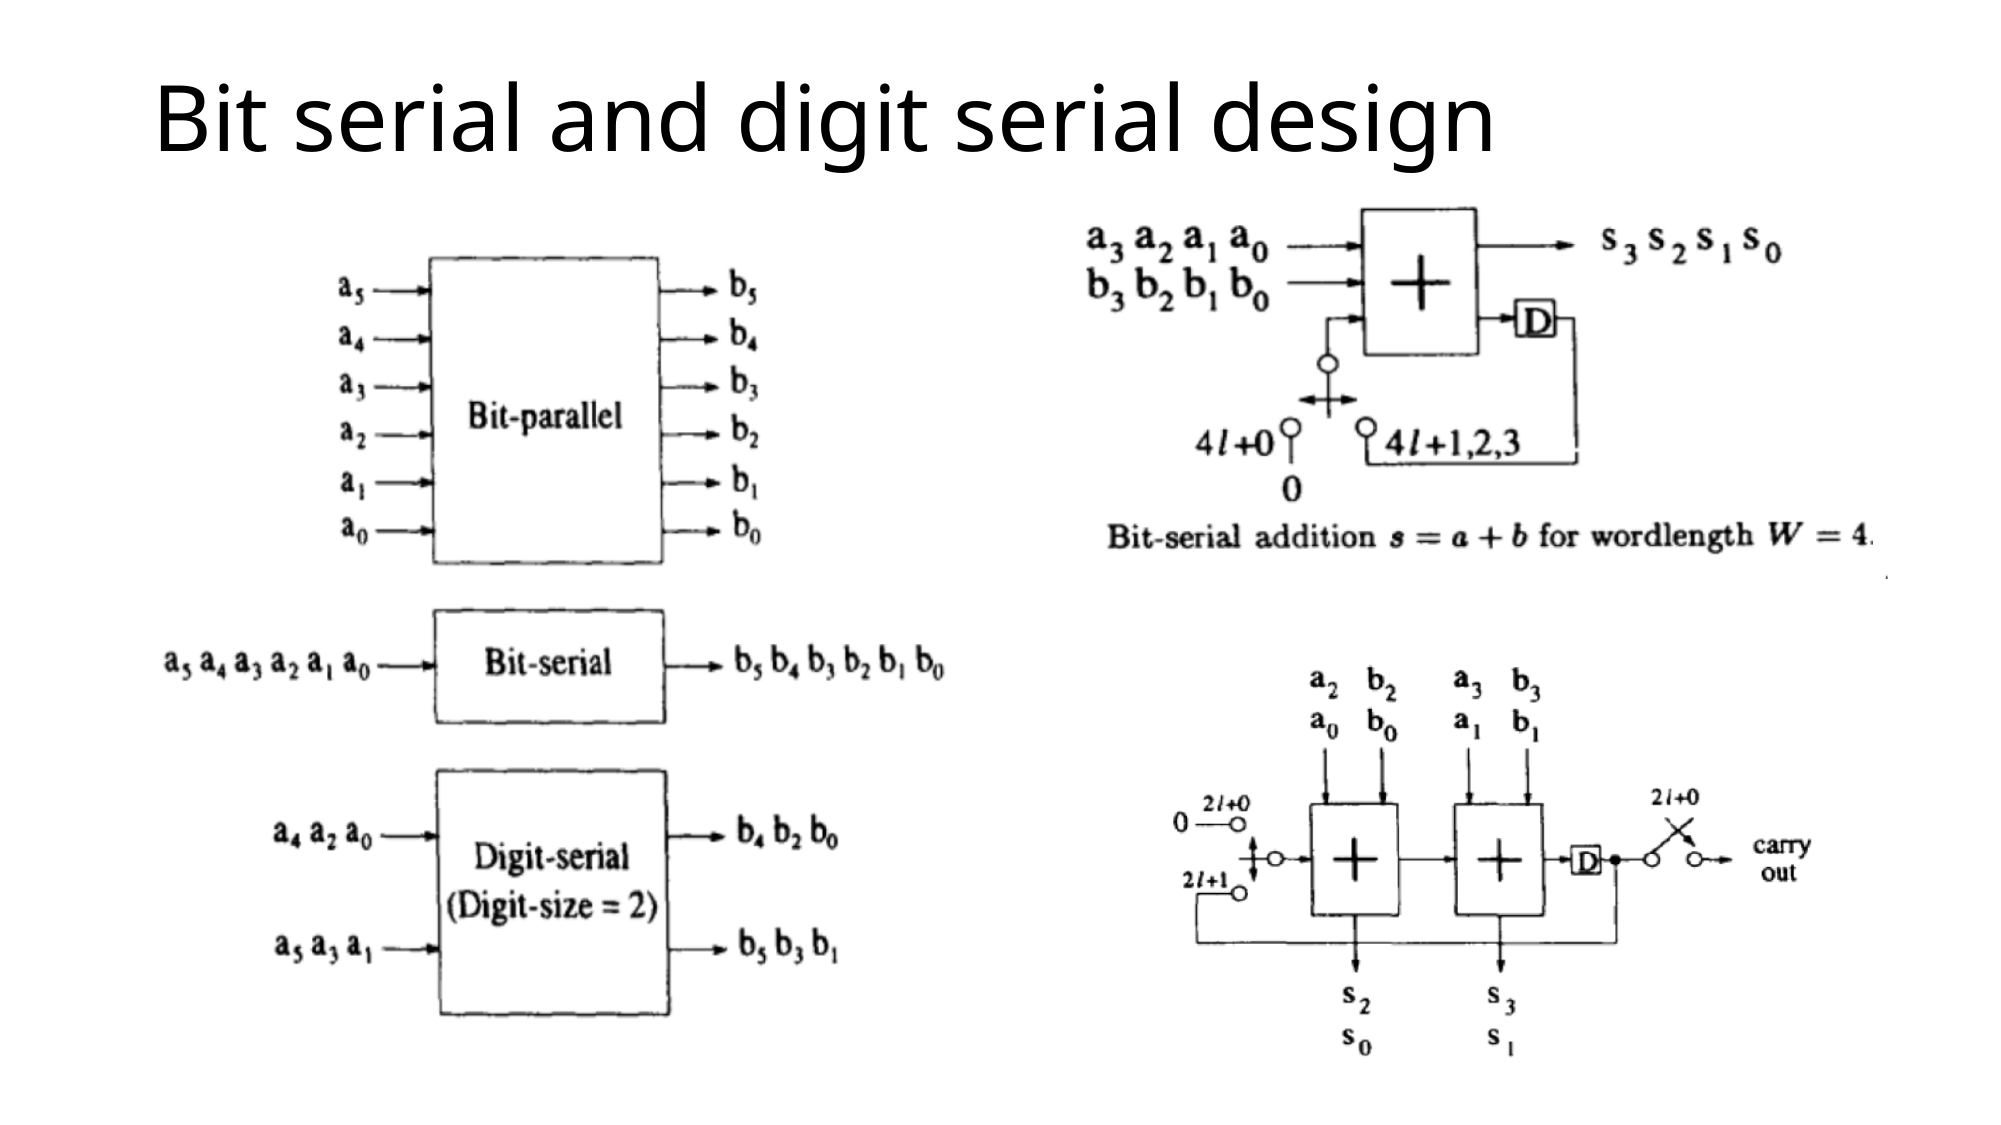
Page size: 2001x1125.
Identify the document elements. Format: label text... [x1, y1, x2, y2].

title Bit serial and digit serial design [137, 59, 1863, 184]
picture [1041, 183, 1888, 579]
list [137, 237, 994, 1049]
picture [1147, 658, 1822, 1066]
